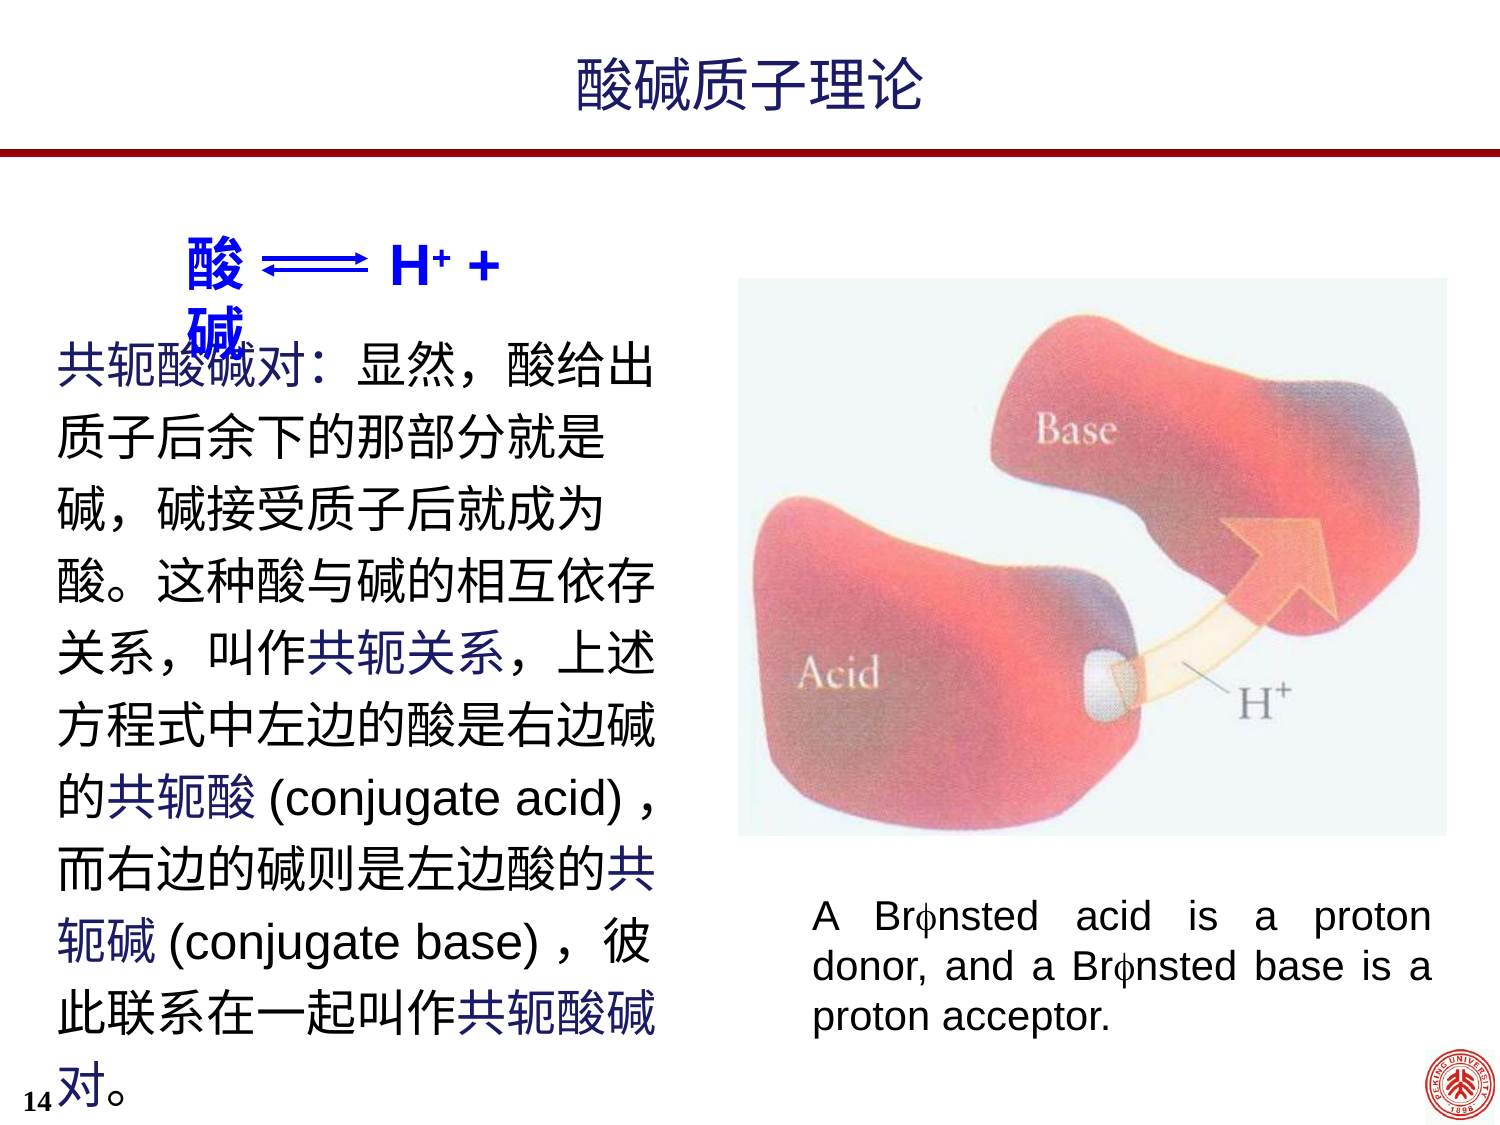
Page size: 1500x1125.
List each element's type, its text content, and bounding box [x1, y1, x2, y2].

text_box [261, 258, 369, 271]
text_box 共轭酸碱对：显然，酸给出质子后余下的那部分就是碱，碱接受质子后就成为酸。这种酸与碱的相互依存关系，叫作共轭关系，上述方程式中左边的酸是右边碱的共轭酸(conjugate acid)，而右边的碱则是左边酸的共轭碱(conjugate base)，彼此联系在一起叫作共轭酸碱对。 [41, 314, 703, 1122]
picture [737, 278, 1448, 836]
footer 14 [0, 1074, 76, 1113]
picture [1425, 1049, 1495, 1125]
text_box [0, 149, 1500, 157]
text_box 酸碱质子理论 [159, 20, 1341, 146]
text_box A Brnsted acid is a proton donor, and a Brnsted base is a proton acceptor. [797, 881, 1448, 1047]
text_box 酸 H + 碱 [171, 219, 616, 375]
